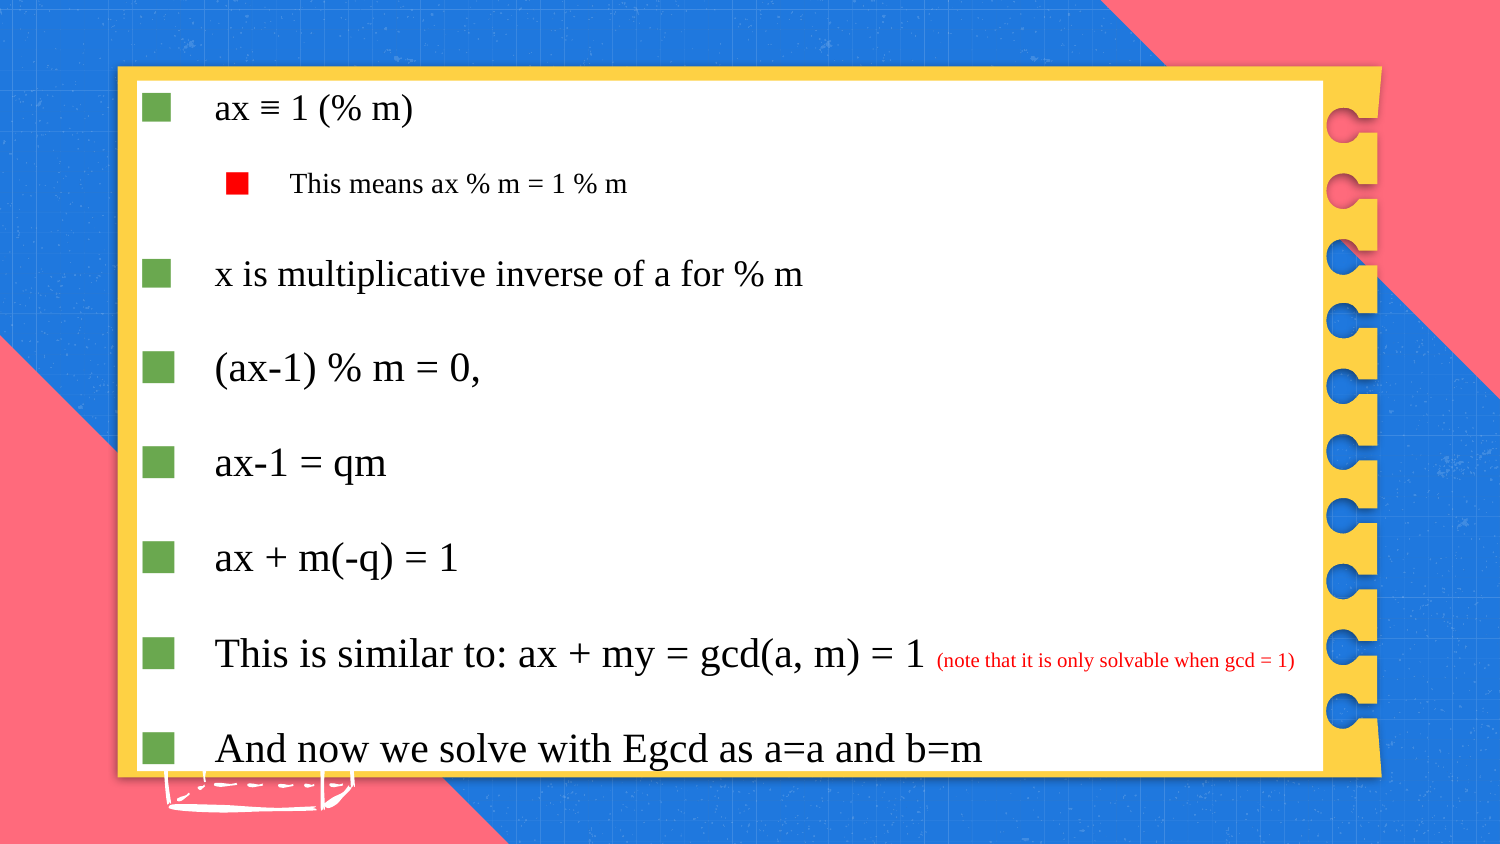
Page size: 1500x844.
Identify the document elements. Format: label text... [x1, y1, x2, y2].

picture [0, 0, 1165, 451]
picture [444, 279, 1500, 844]
text_box ax ≡ 1 (% m) This means ax % m = 1 % m x is multiplicative inverse of a for % m (ax-1) % m = 0, ax-1 = qm ax + m(-q) = 1 This is similar to: ax + my = gcd(a, m) = 1 (note that it is only solvable when gcd = 1) And now we solve with Egcd as a=a and b=m [137, 80, 1324, 772]
picture [1327, 240, 1364, 274]
